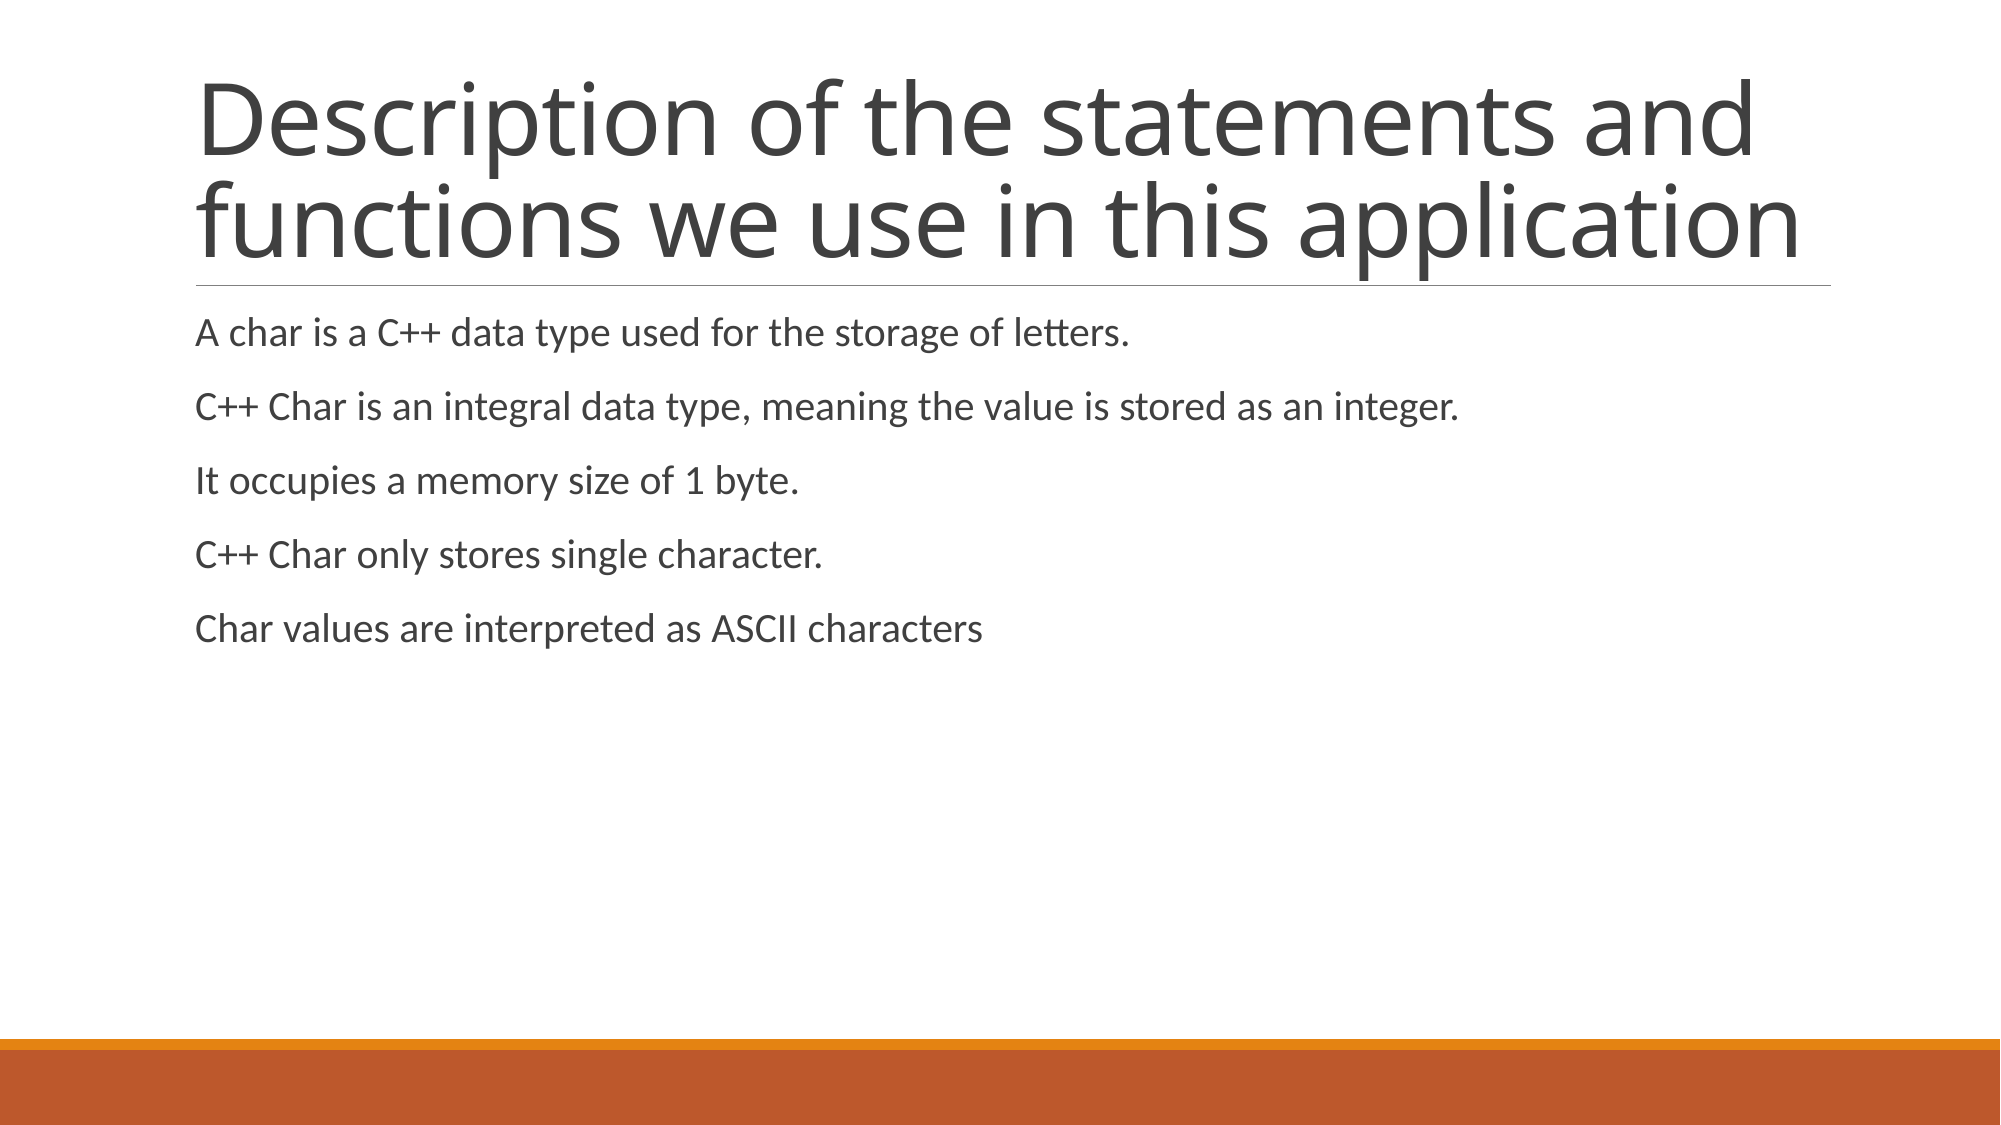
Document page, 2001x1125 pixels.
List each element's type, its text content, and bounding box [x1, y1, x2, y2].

list A char is a C++ data type used for the storage of letters. C++ Char is an integral data type, meaning the value is stored as an integer. It occupies a memory size of 1 byte. C++ Char only stores single character. Char values are interpreted as ASCII characters [180, 302, 1830, 963]
title Description of the statements and functions we use in this application [180, 47, 1830, 285]
